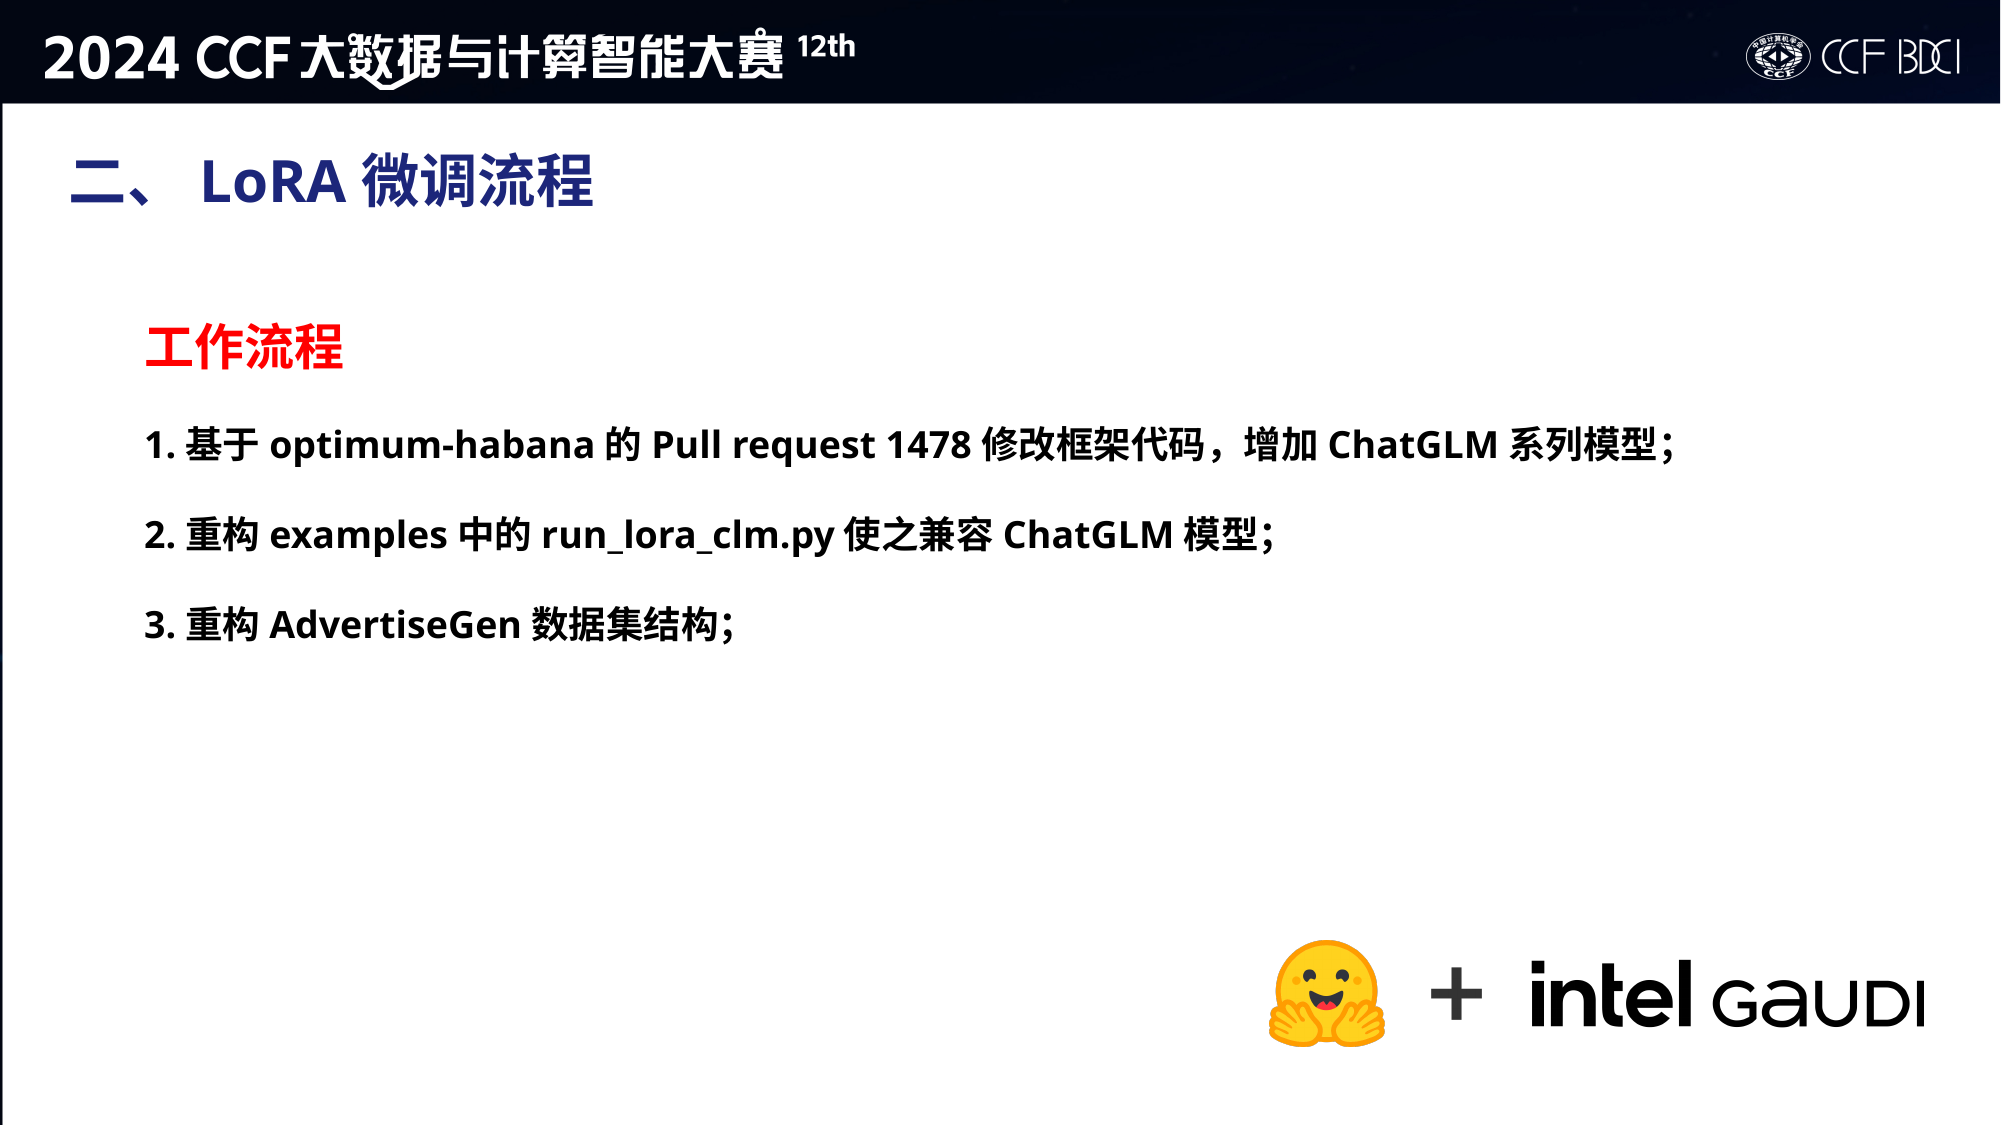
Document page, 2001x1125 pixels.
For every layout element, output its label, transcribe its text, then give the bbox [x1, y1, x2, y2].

picture [0, 0, 2001, 1125]
text_box 二、LoRA微调流程 [29, 109, 1700, 223]
text_box 工作流程 1.基于optimum-habana的Pull request 1478修改框架代码，增加ChatGLM系列模型； 2.重构examples中的run_lora_clm.py使之兼容ChatGLM模型； 3.重构AdvertiseGen数据集结构； [29, 223, 1700, 738]
